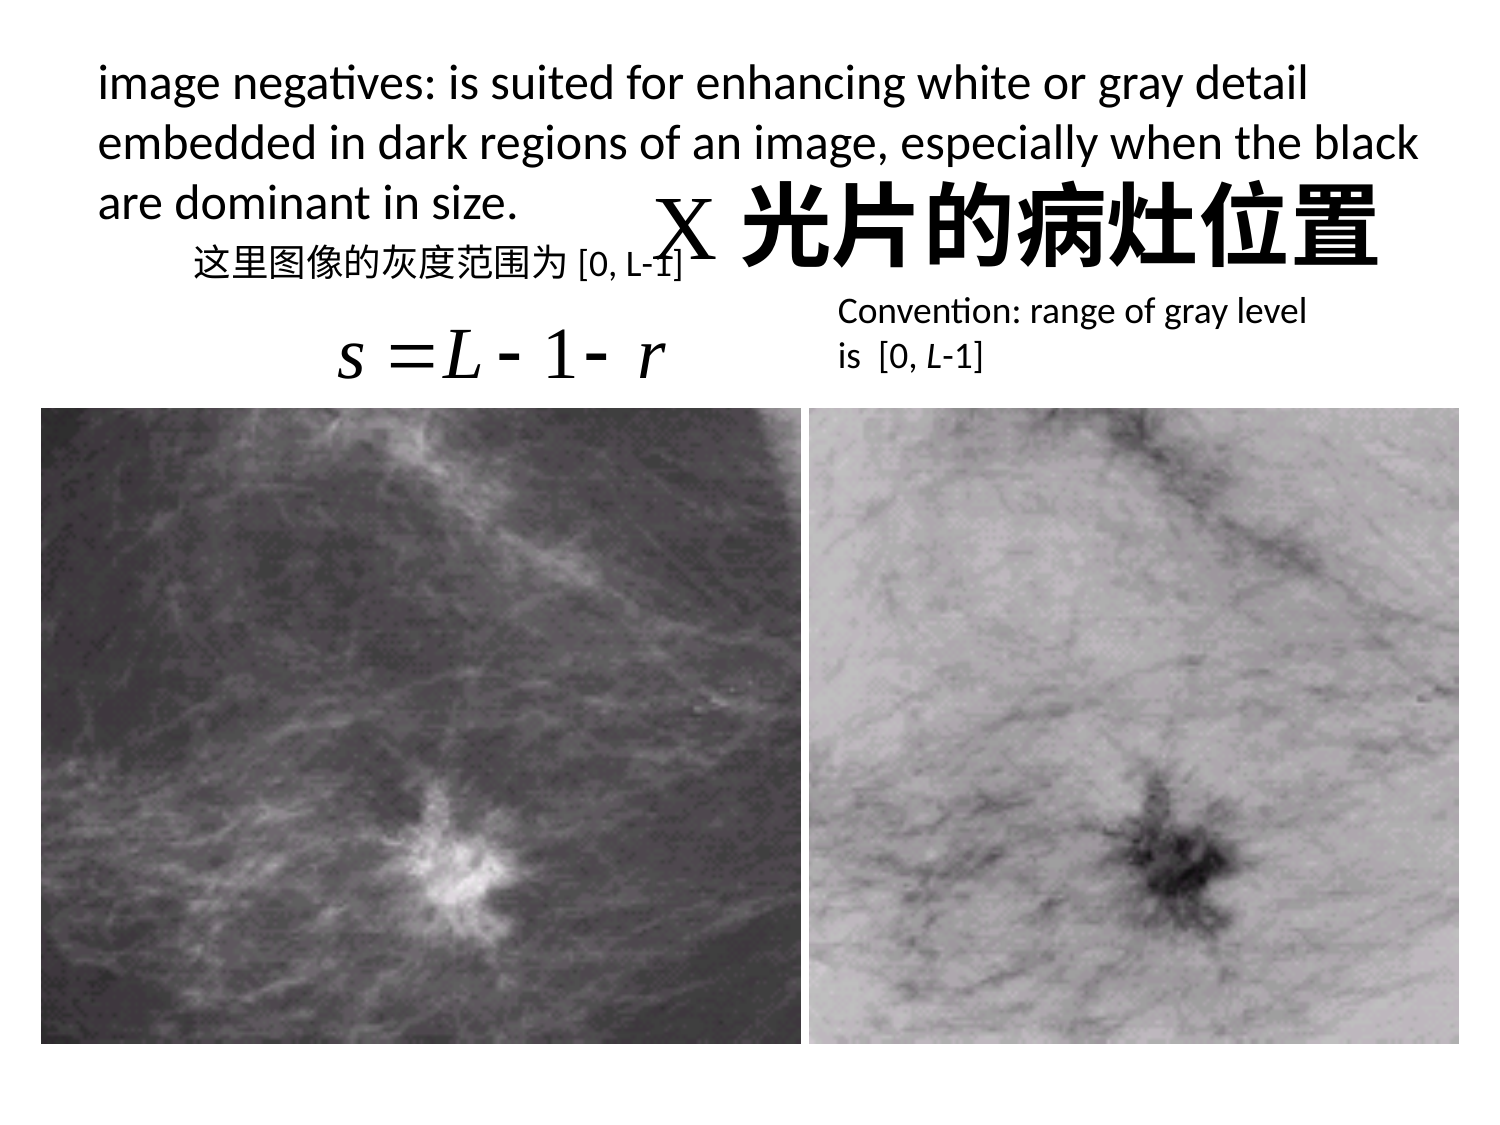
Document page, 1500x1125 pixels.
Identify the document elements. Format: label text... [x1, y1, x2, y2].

text_box Convention: range of gray level is [0, L-1] [823, 286, 1332, 384]
picture [41, 408, 801, 1045]
text_box X光片的病灶位置 [637, 160, 1398, 286]
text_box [324, 311, 680, 398]
picture [808, 408, 1459, 1045]
text_box image negatives: is suited for enhancing white or gray detail embedded in dark regions of an image, especially when the black are dominant in size. [82, 42, 1435, 238]
text_box 这里图像的灰度范围为[0, L-1] [179, 231, 699, 292]
